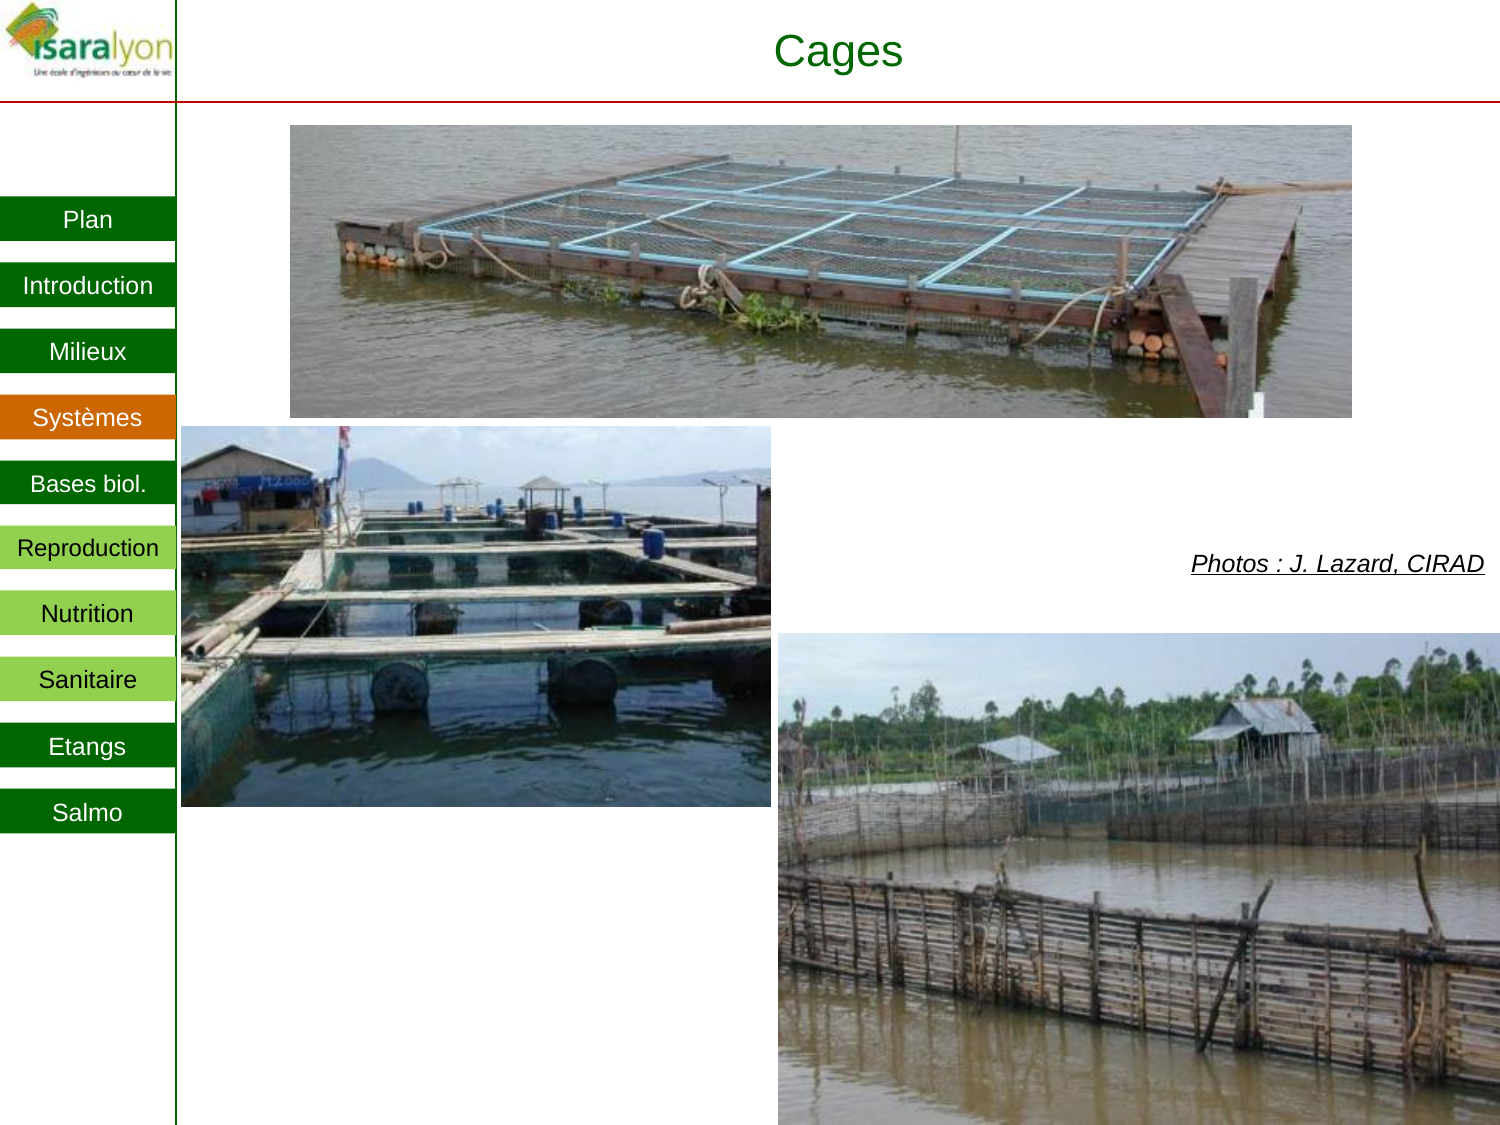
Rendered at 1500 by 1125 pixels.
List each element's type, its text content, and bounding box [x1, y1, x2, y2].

text_box Nutrition [0, 590, 171, 636]
text_box Bases biol. [0, 460, 171, 505]
picture [180, 425, 772, 808]
text_box Etangs [0, 722, 171, 768]
text_box Reproduction [0, 525, 171, 570]
picture [177, 0, 181, 81]
text_box Salmo [0, 788, 171, 834]
text_box Cages [206, 13, 1471, 84]
picture [289, 125, 1353, 419]
text_box Systèmes [0, 394, 171, 440]
text_box Milieux [0, 328, 171, 374]
picture [777, 632, 1500, 1125]
text_box Photos : J. Lazard, CIRAD [1074, 539, 1500, 585]
text_box Sanitaire [0, 656, 171, 702]
text_box Plan [0, 196, 171, 241]
picture [0, 0, 175, 81]
text_box Introduction [0, 262, 171, 308]
